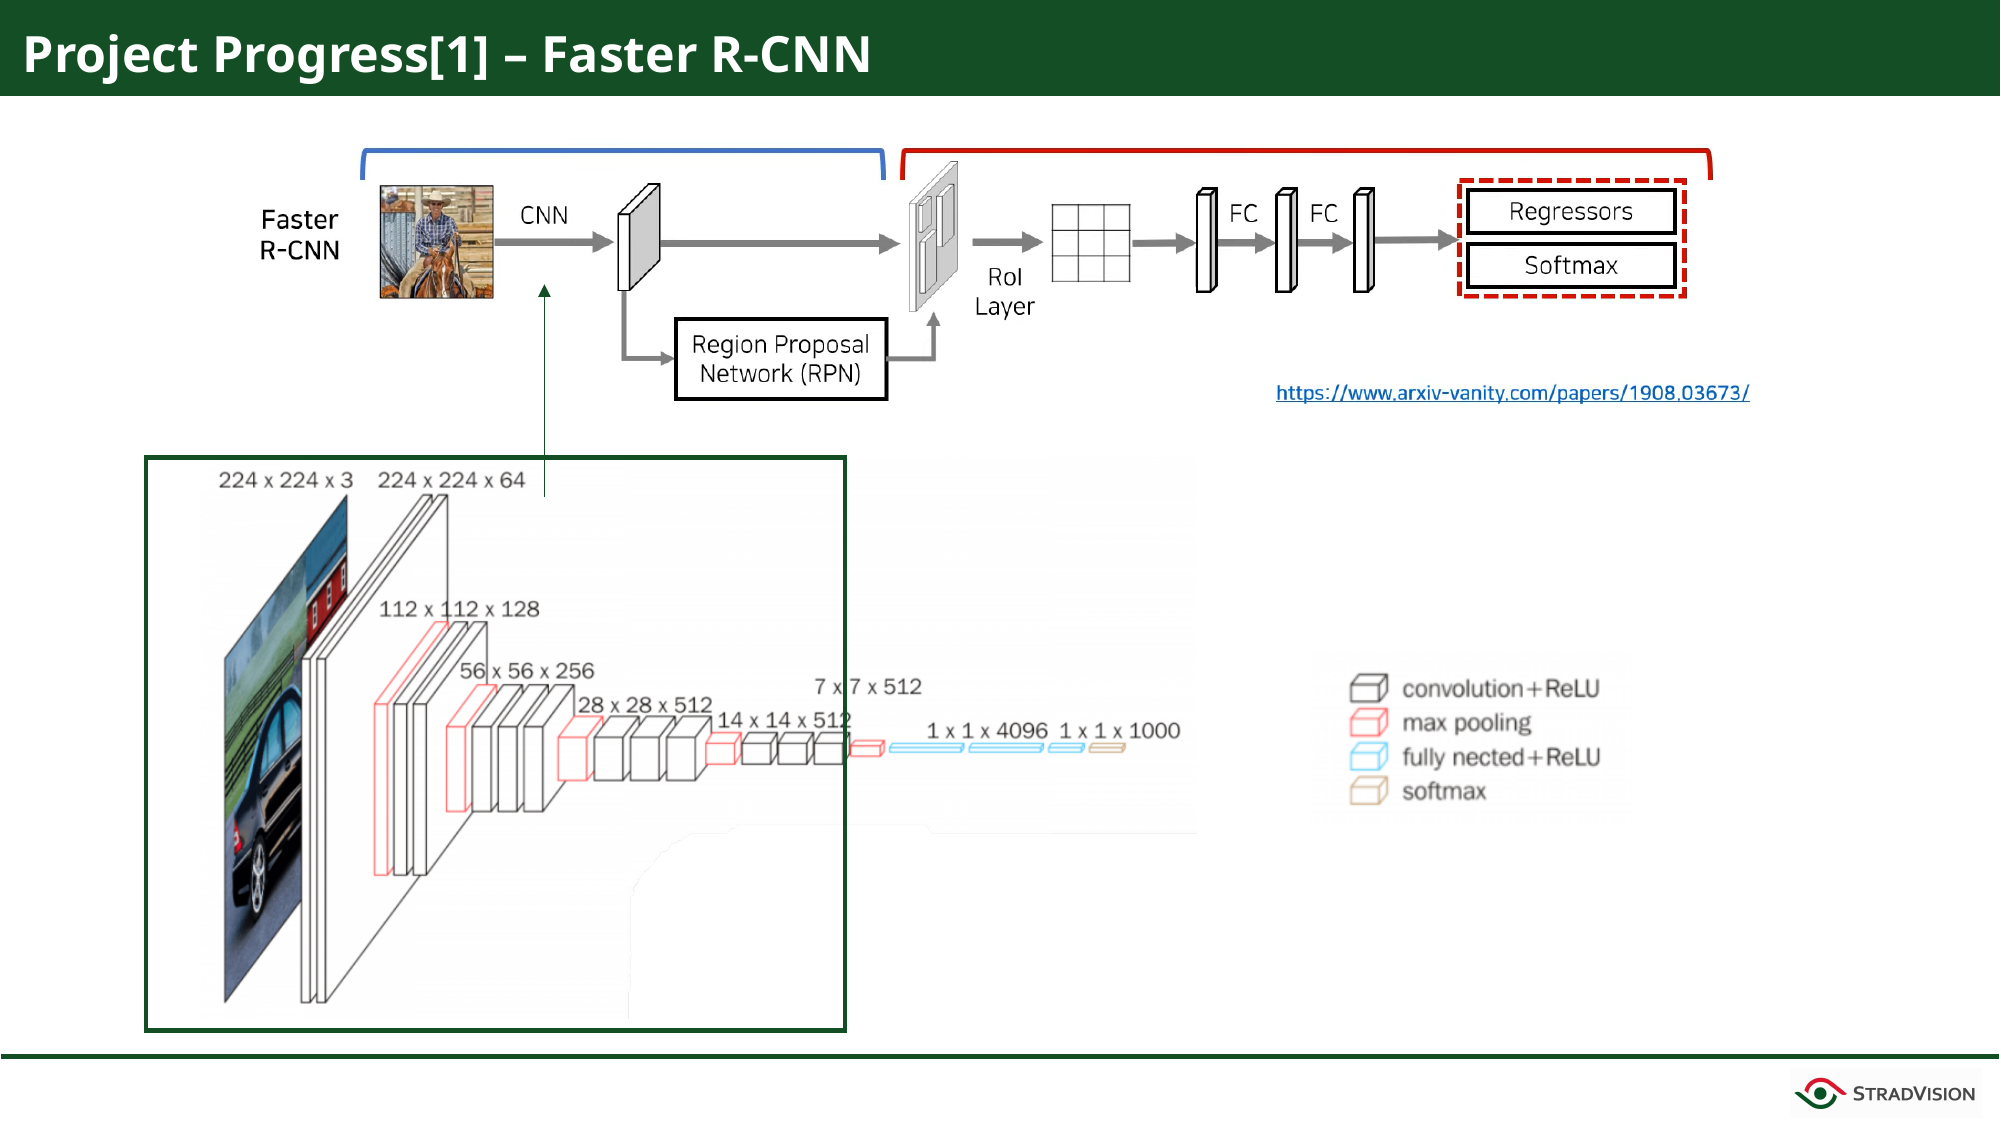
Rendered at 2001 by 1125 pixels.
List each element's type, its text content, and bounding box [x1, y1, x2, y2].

text_box [0, 0, 2000, 96]
text_box [145, 457, 846, 1031]
picture [244, 138, 1756, 405]
picture [1789, 1067, 1982, 1118]
text_box Project Progress[1] – Faster R-CNN [7, 3, 1982, 92]
picture [1310, 652, 1634, 825]
picture [199, 457, 1197, 1019]
text_box [0, 1052, 2000, 1062]
